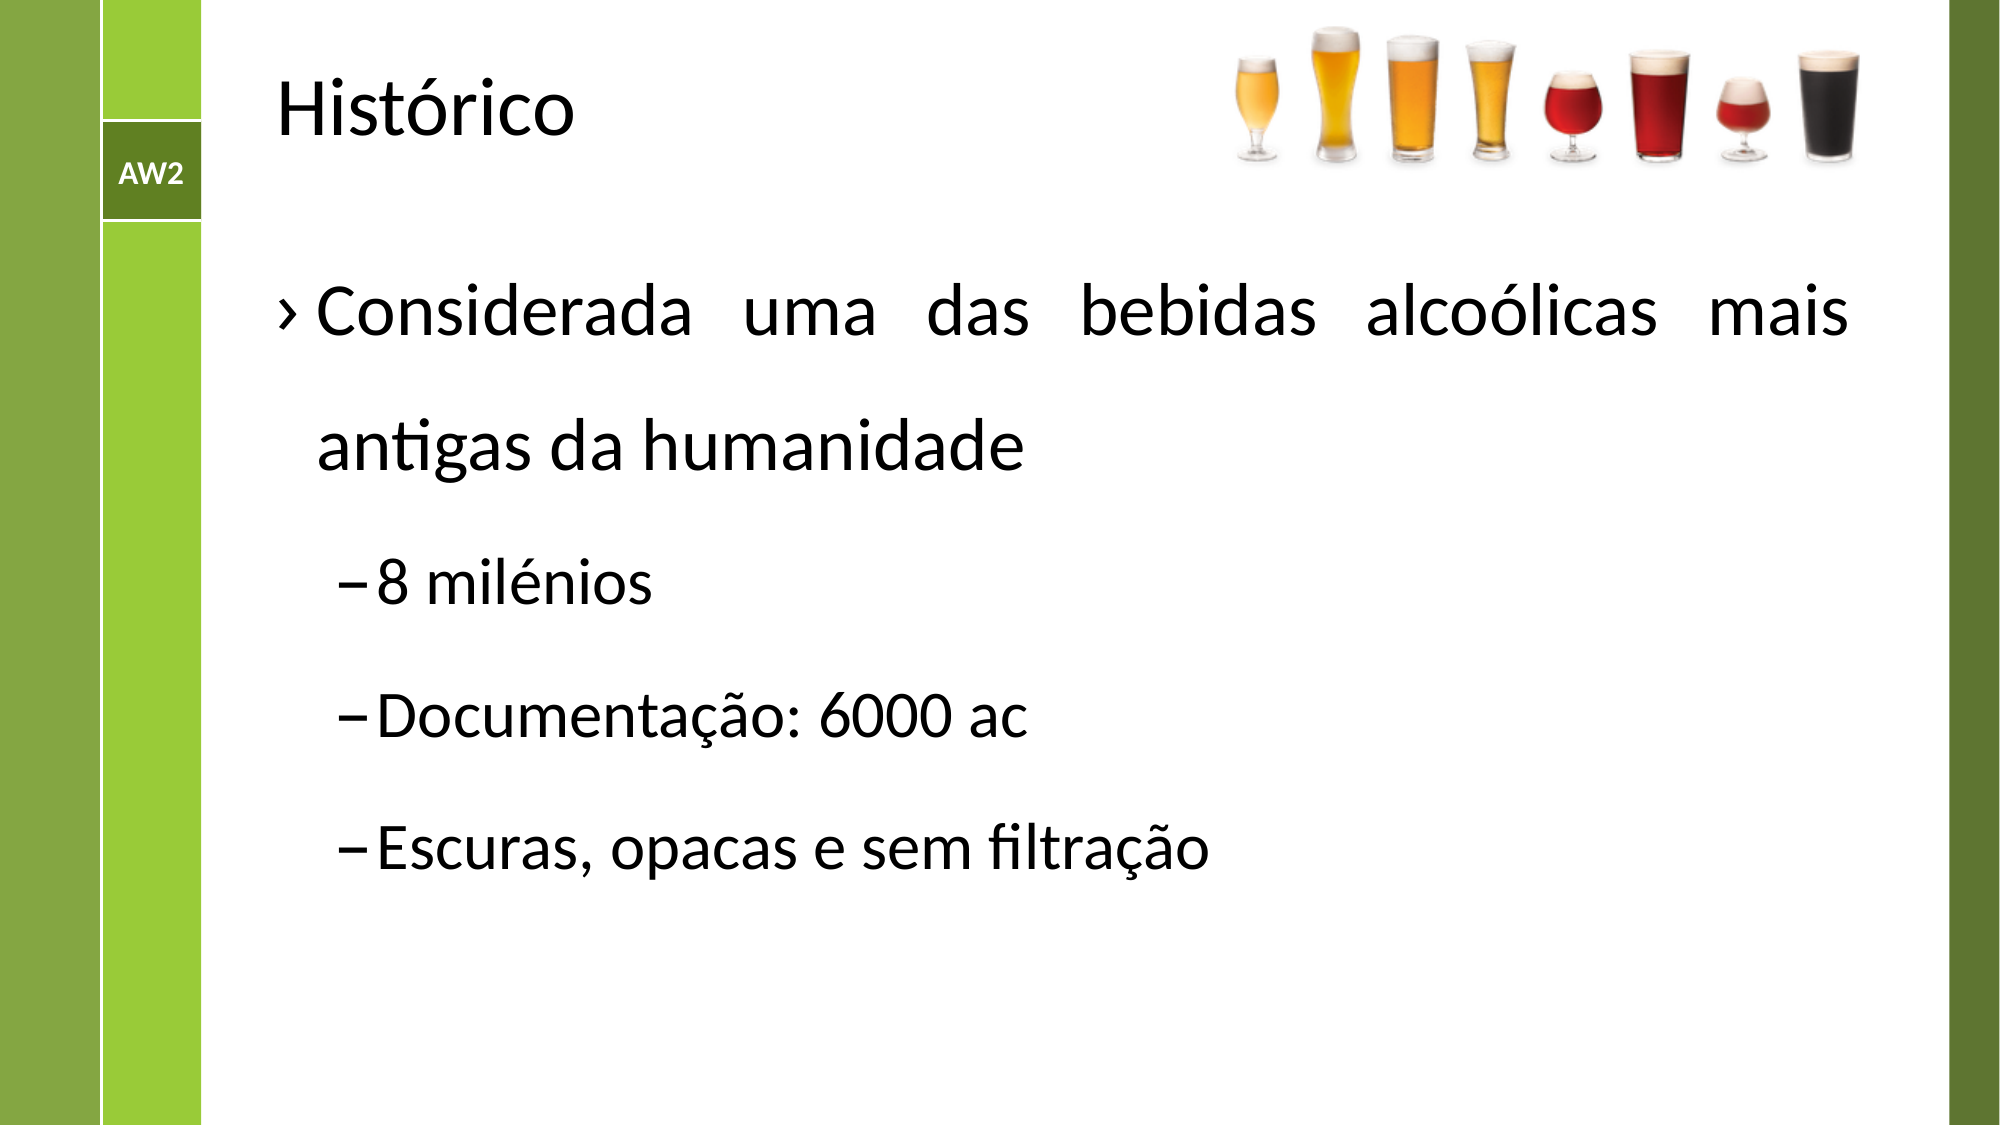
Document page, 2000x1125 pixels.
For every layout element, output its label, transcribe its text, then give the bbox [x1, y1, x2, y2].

title Histórico [261, 29, 1867, 161]
list Considerada uma das bebidas alcoólicas mais antigas da humanidade 8 milénios Documentação: 6000 ac Escuras, opacas e sem filtração [261, 208, 1867, 1094]
picture [1224, 19, 1869, 177]
